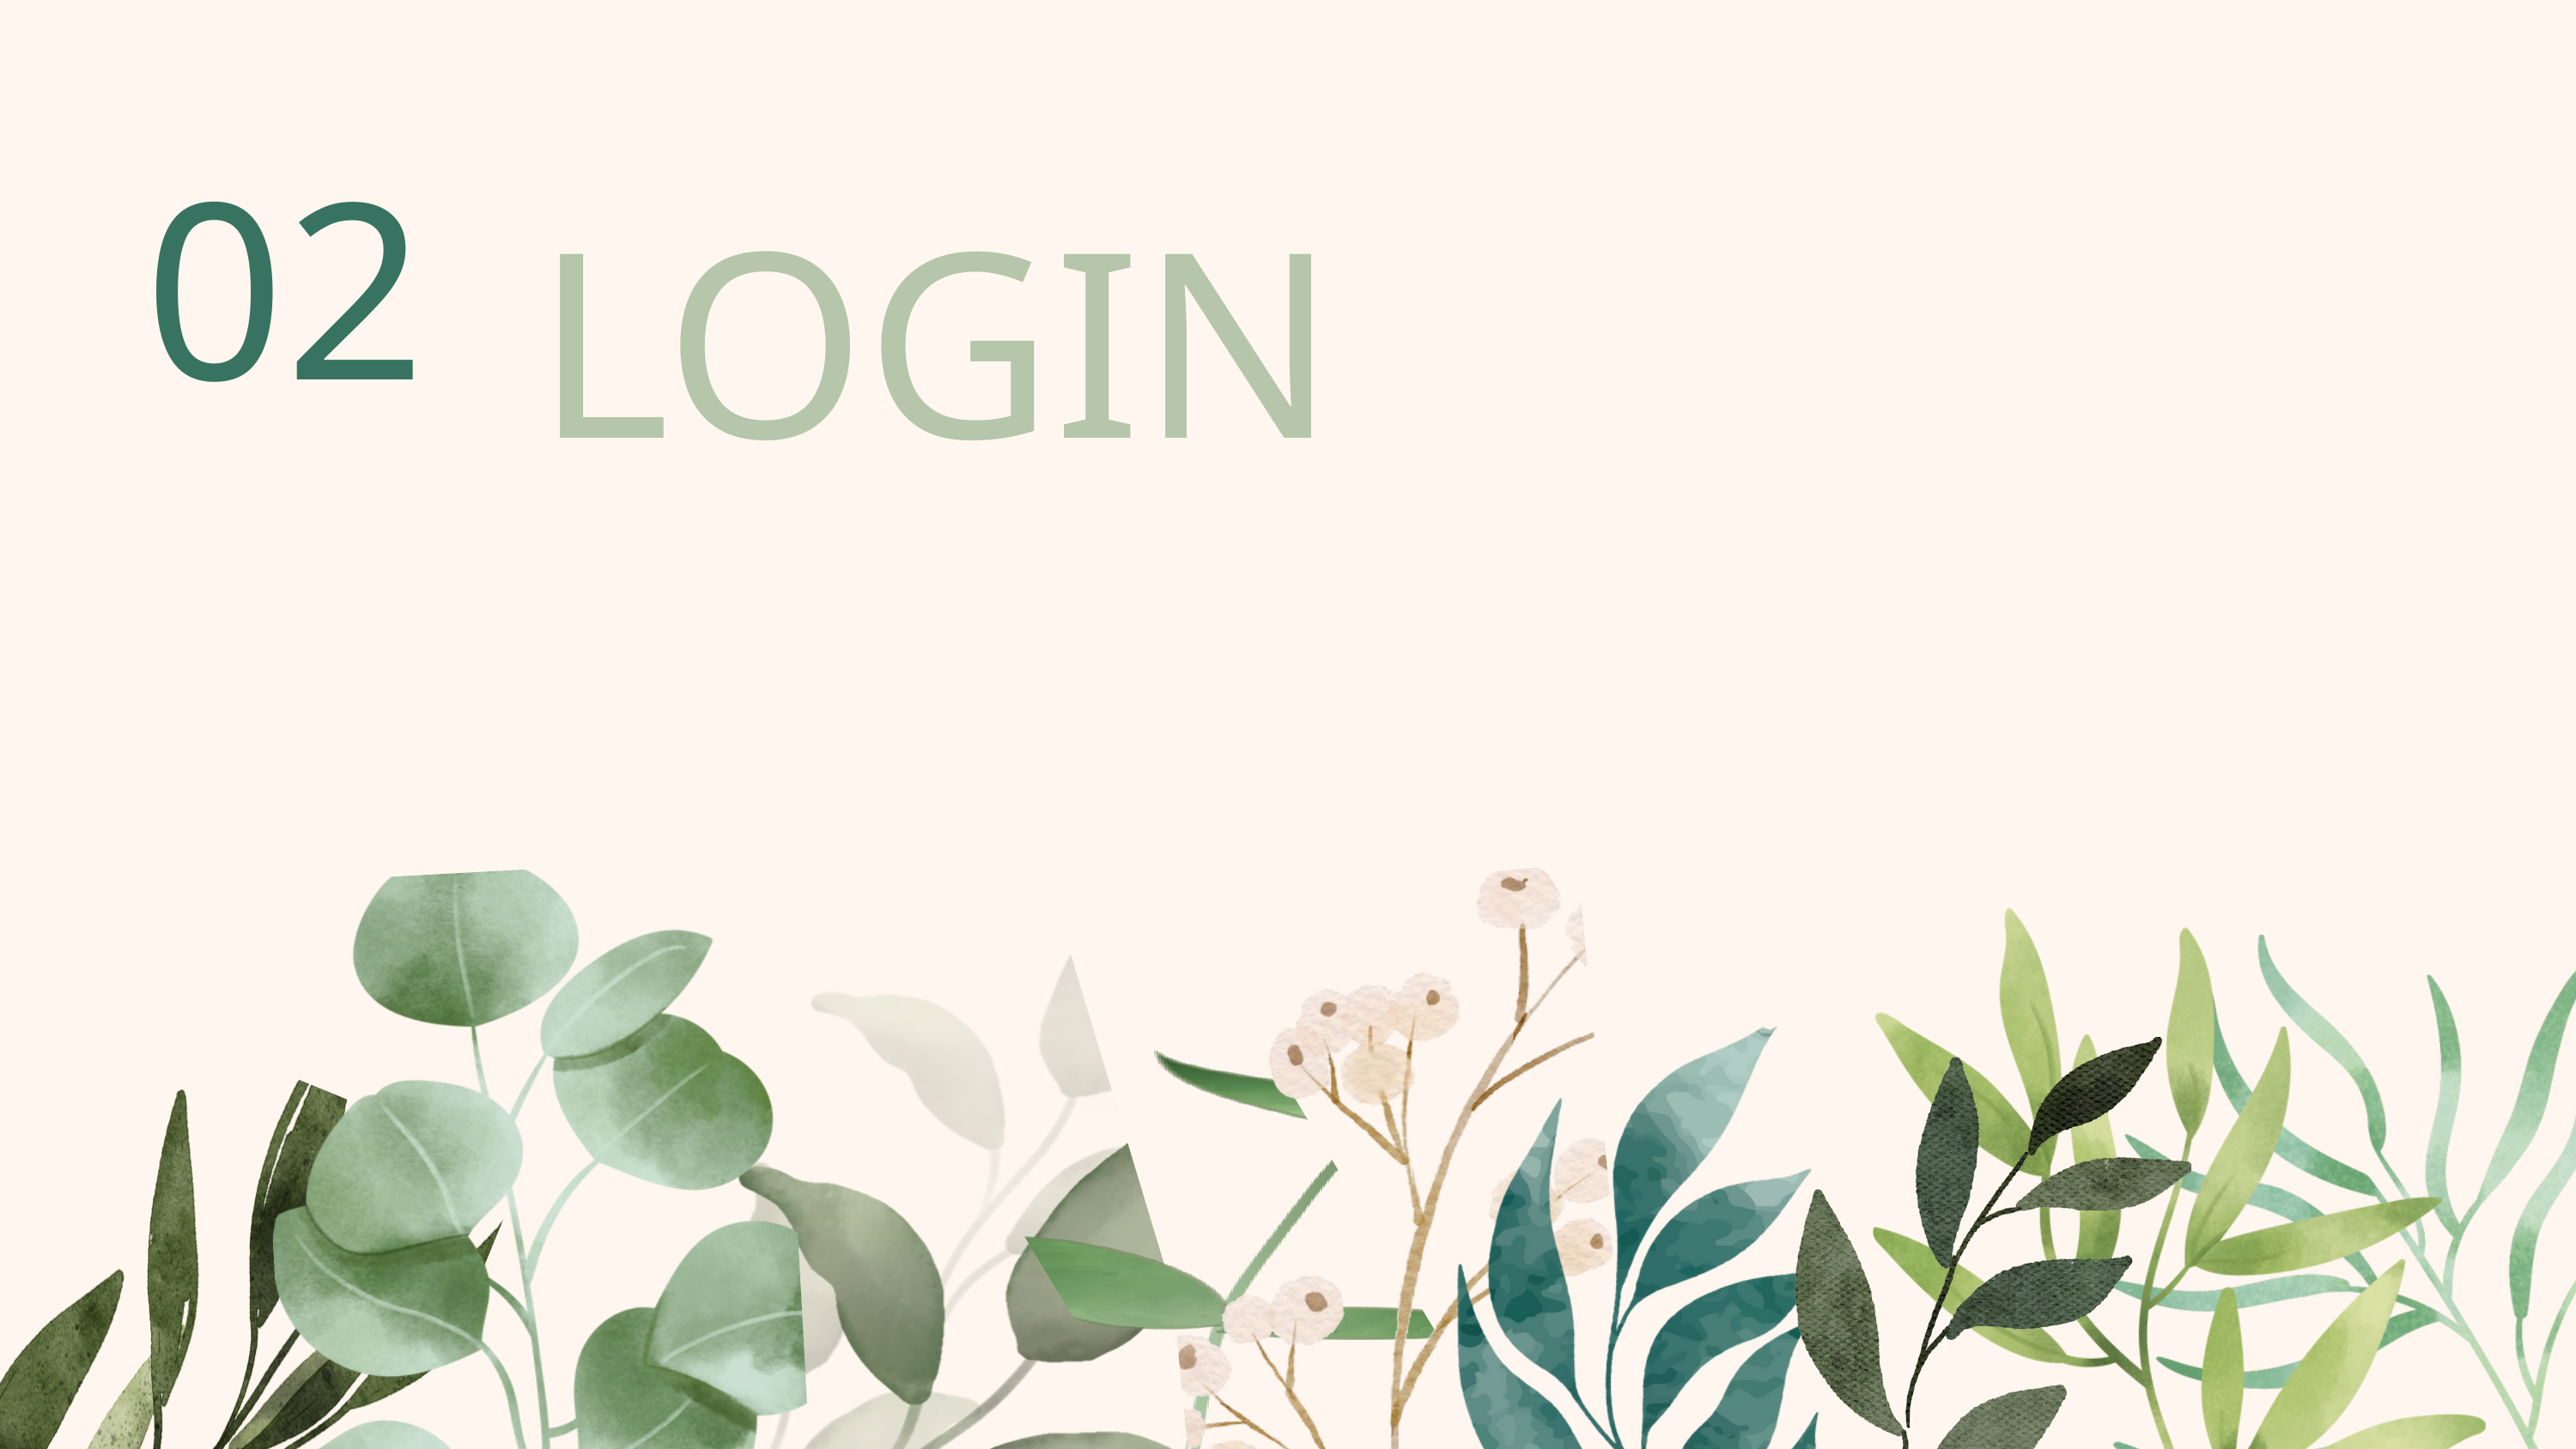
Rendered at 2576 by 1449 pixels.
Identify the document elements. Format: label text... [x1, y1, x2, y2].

text_box [0, 969, 283, 1449]
text_box [893, 863, 1188, 1449]
text_box LOGIN [535, 239, 2192, 490]
text_box [1134, 863, 1594, 1449]
text_box [1773, 1037, 2192, 1449]
text_box [1439, 1025, 1983, 1449]
text_box [782, 863, 1151, 1449]
text_box 02 [144, 85, 468, 429]
text_box [253, 855, 810, 1449]
text_box [1873, 908, 2487, 1449]
text_box [2487, 935, 2576, 1449]
